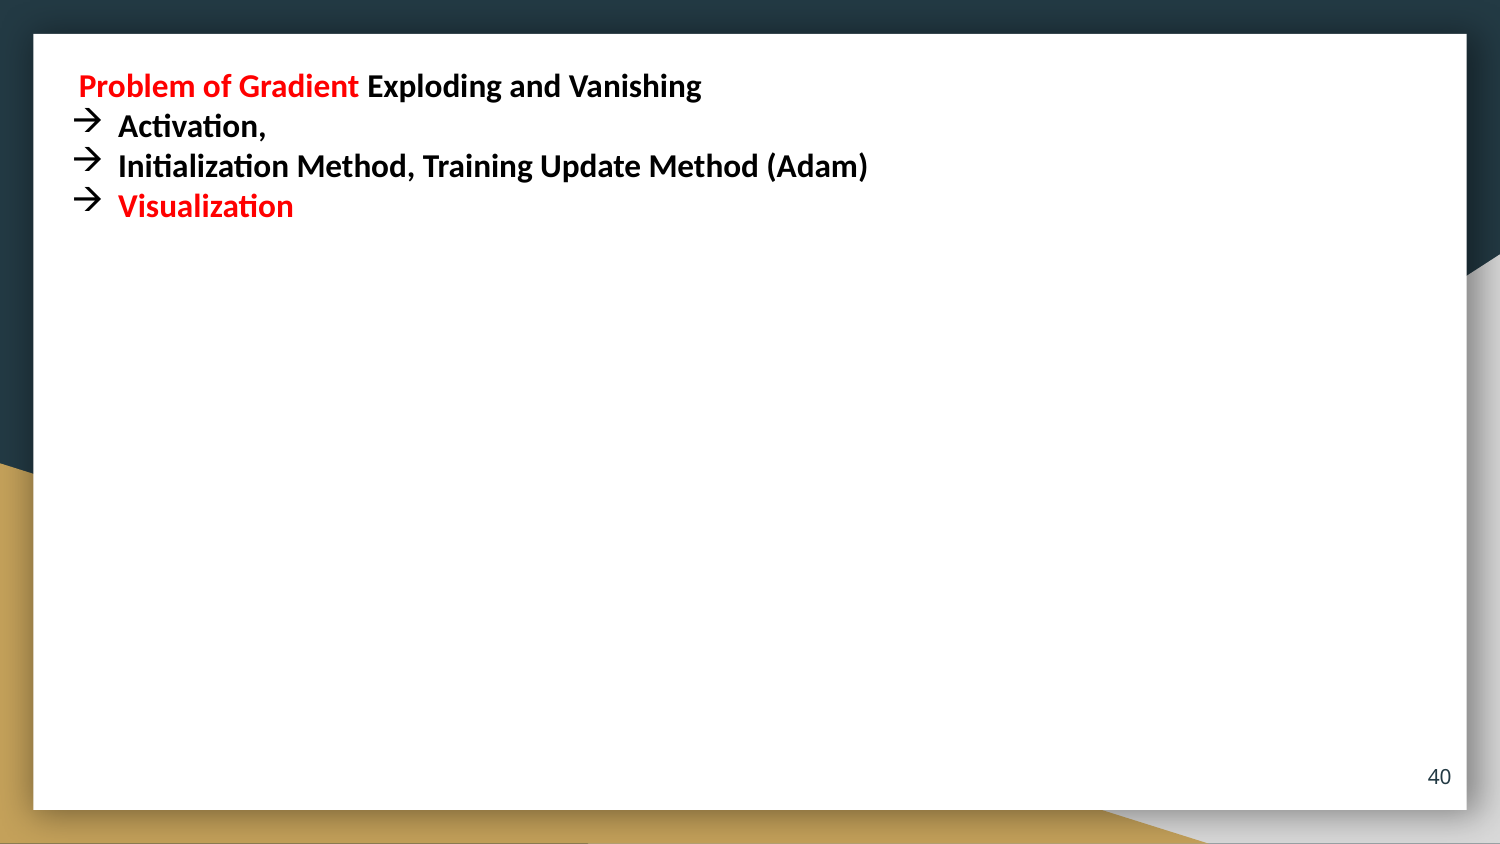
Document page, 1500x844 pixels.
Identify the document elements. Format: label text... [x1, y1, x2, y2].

text_box Problem of Gradient Exploding and Vanishing Activation, Initialization Method, Training Update Method (Adam) Visualization [56, 49, 928, 239]
slide_number 40 [1376, 745, 1467, 810]
